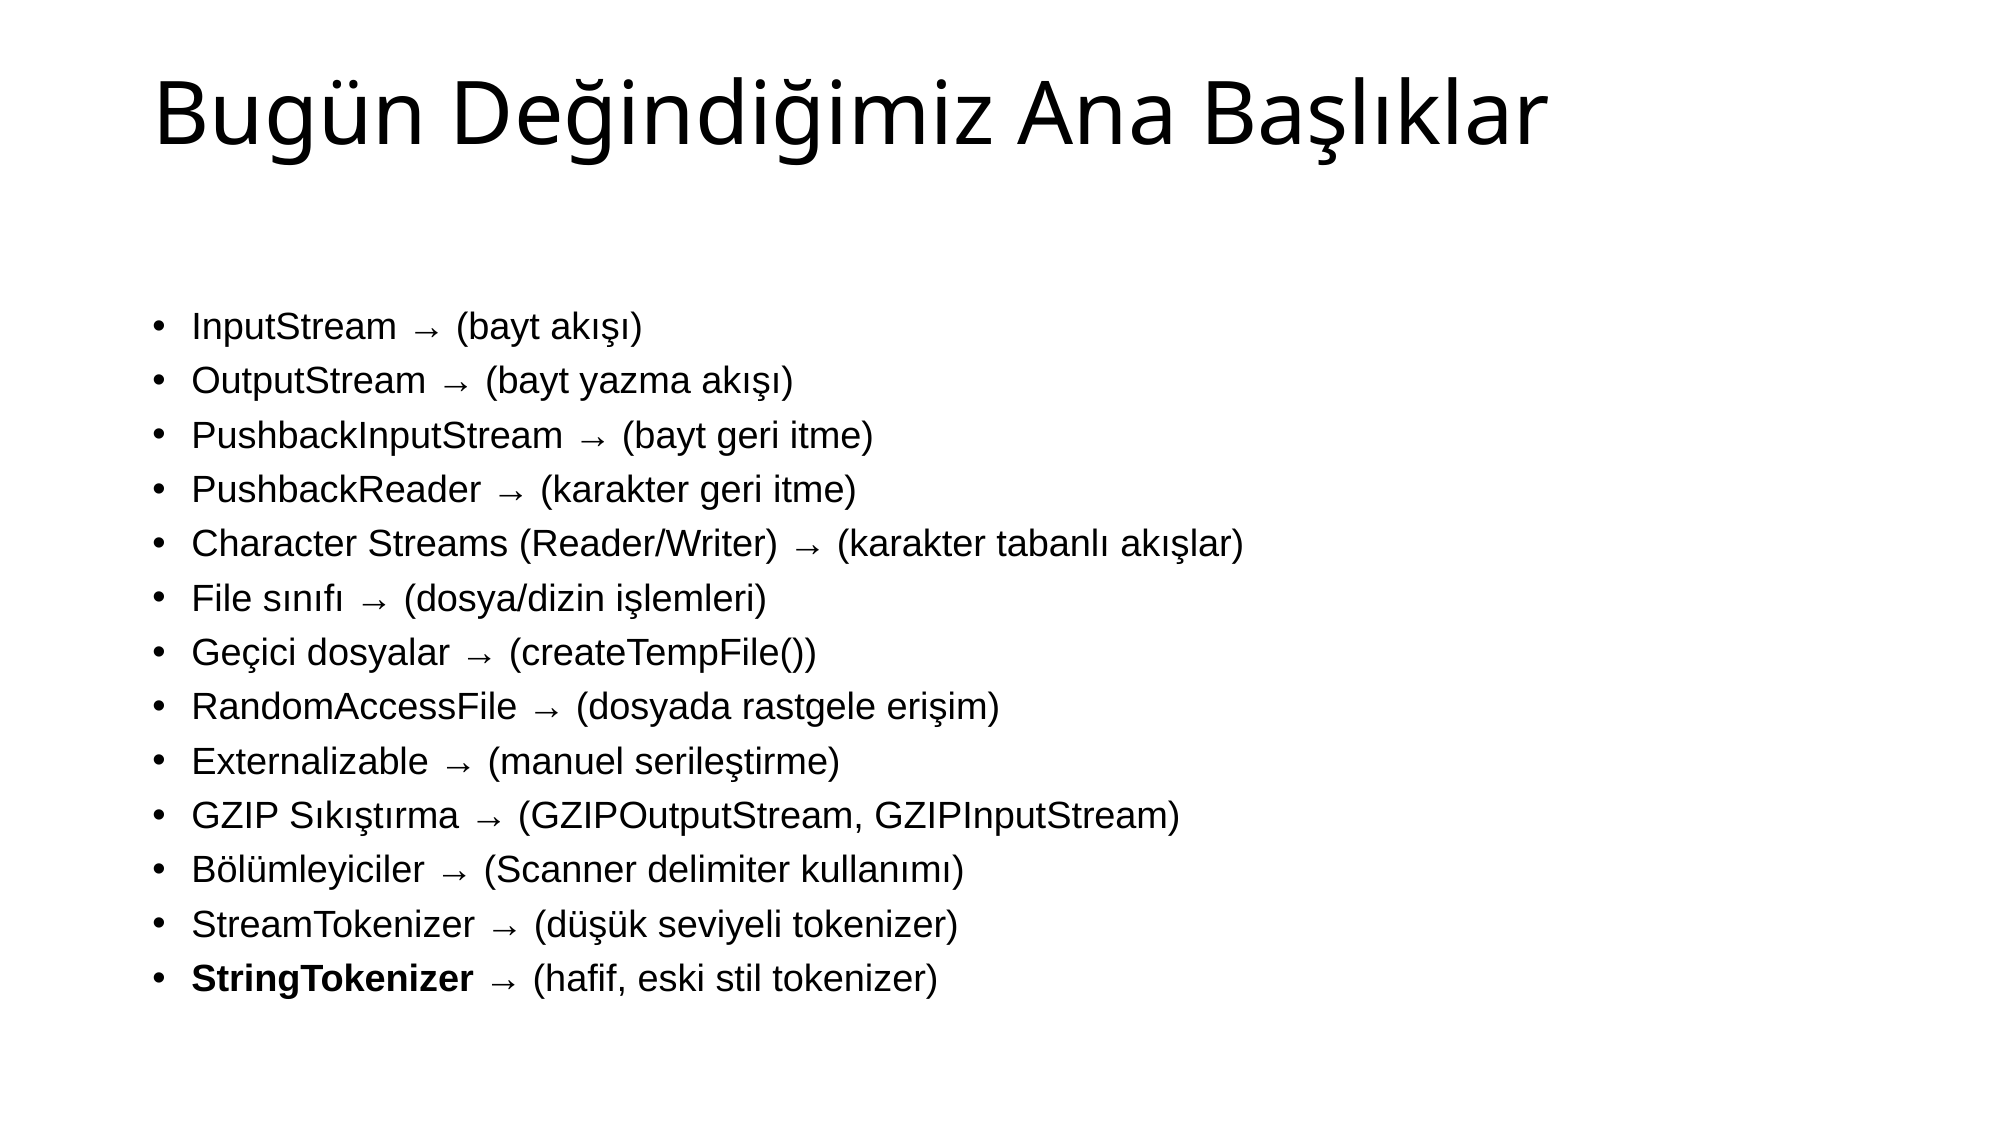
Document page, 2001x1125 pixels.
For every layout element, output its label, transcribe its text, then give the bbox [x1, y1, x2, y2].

title Bugün Değindiğimiz Ana Başlıklar [137, 59, 1863, 278]
list InputStream → (bayt akışı) OutputStream → (bayt yazma akışı) PushbackInputStream → (bayt geri itme) PushbackReader → (karakter geri itme) Character Streams (Reader/Writer) → (karakter tabanlı akışlar) File sınıfı → (dosya/dizin işlemleri) Geçici dosyalar → (createTempFile()) RandomAccessFile → (dosyada rastgele erişim) Externalizable → (manuel serileştirme) GZIP Sıkıştırma → (GZIPOutputStream, GZIPInputStream) Bölümleyiciler → (Scanner delimiter kullanımı) StreamTokenizer → (düşük seviyeli tokenizer) StringTokenizer → (hafif, eski stil tokenizer) [137, 299, 1863, 1014]
